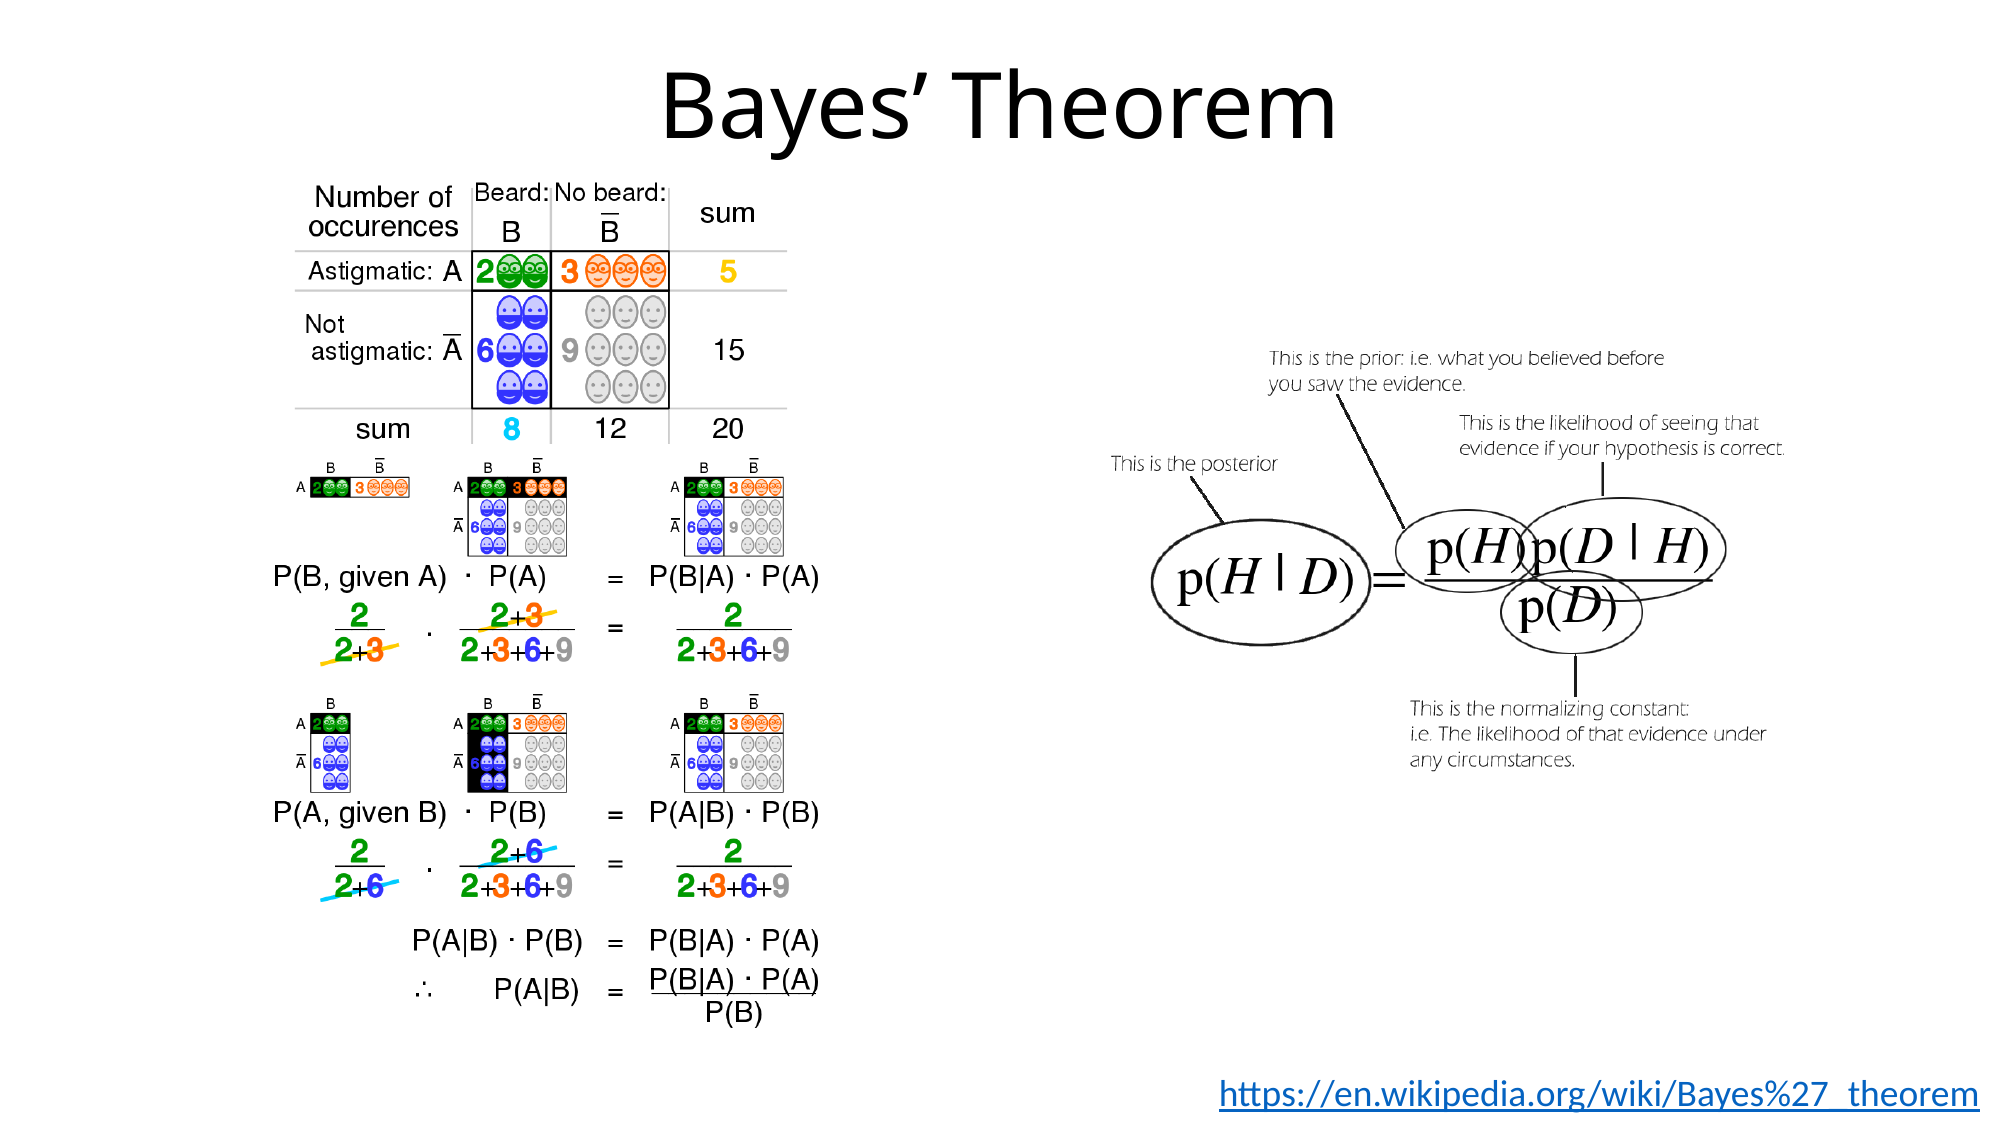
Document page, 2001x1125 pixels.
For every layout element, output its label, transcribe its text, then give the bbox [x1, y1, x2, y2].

title Bayes’ Theorem [137, 0, 1863, 218]
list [265, 179, 832, 1028]
text_box https://en.wikipedia.org/wiki/Bayes%27_theorem [1203, 1061, 1996, 1125]
picture [1053, 311, 1835, 814]
